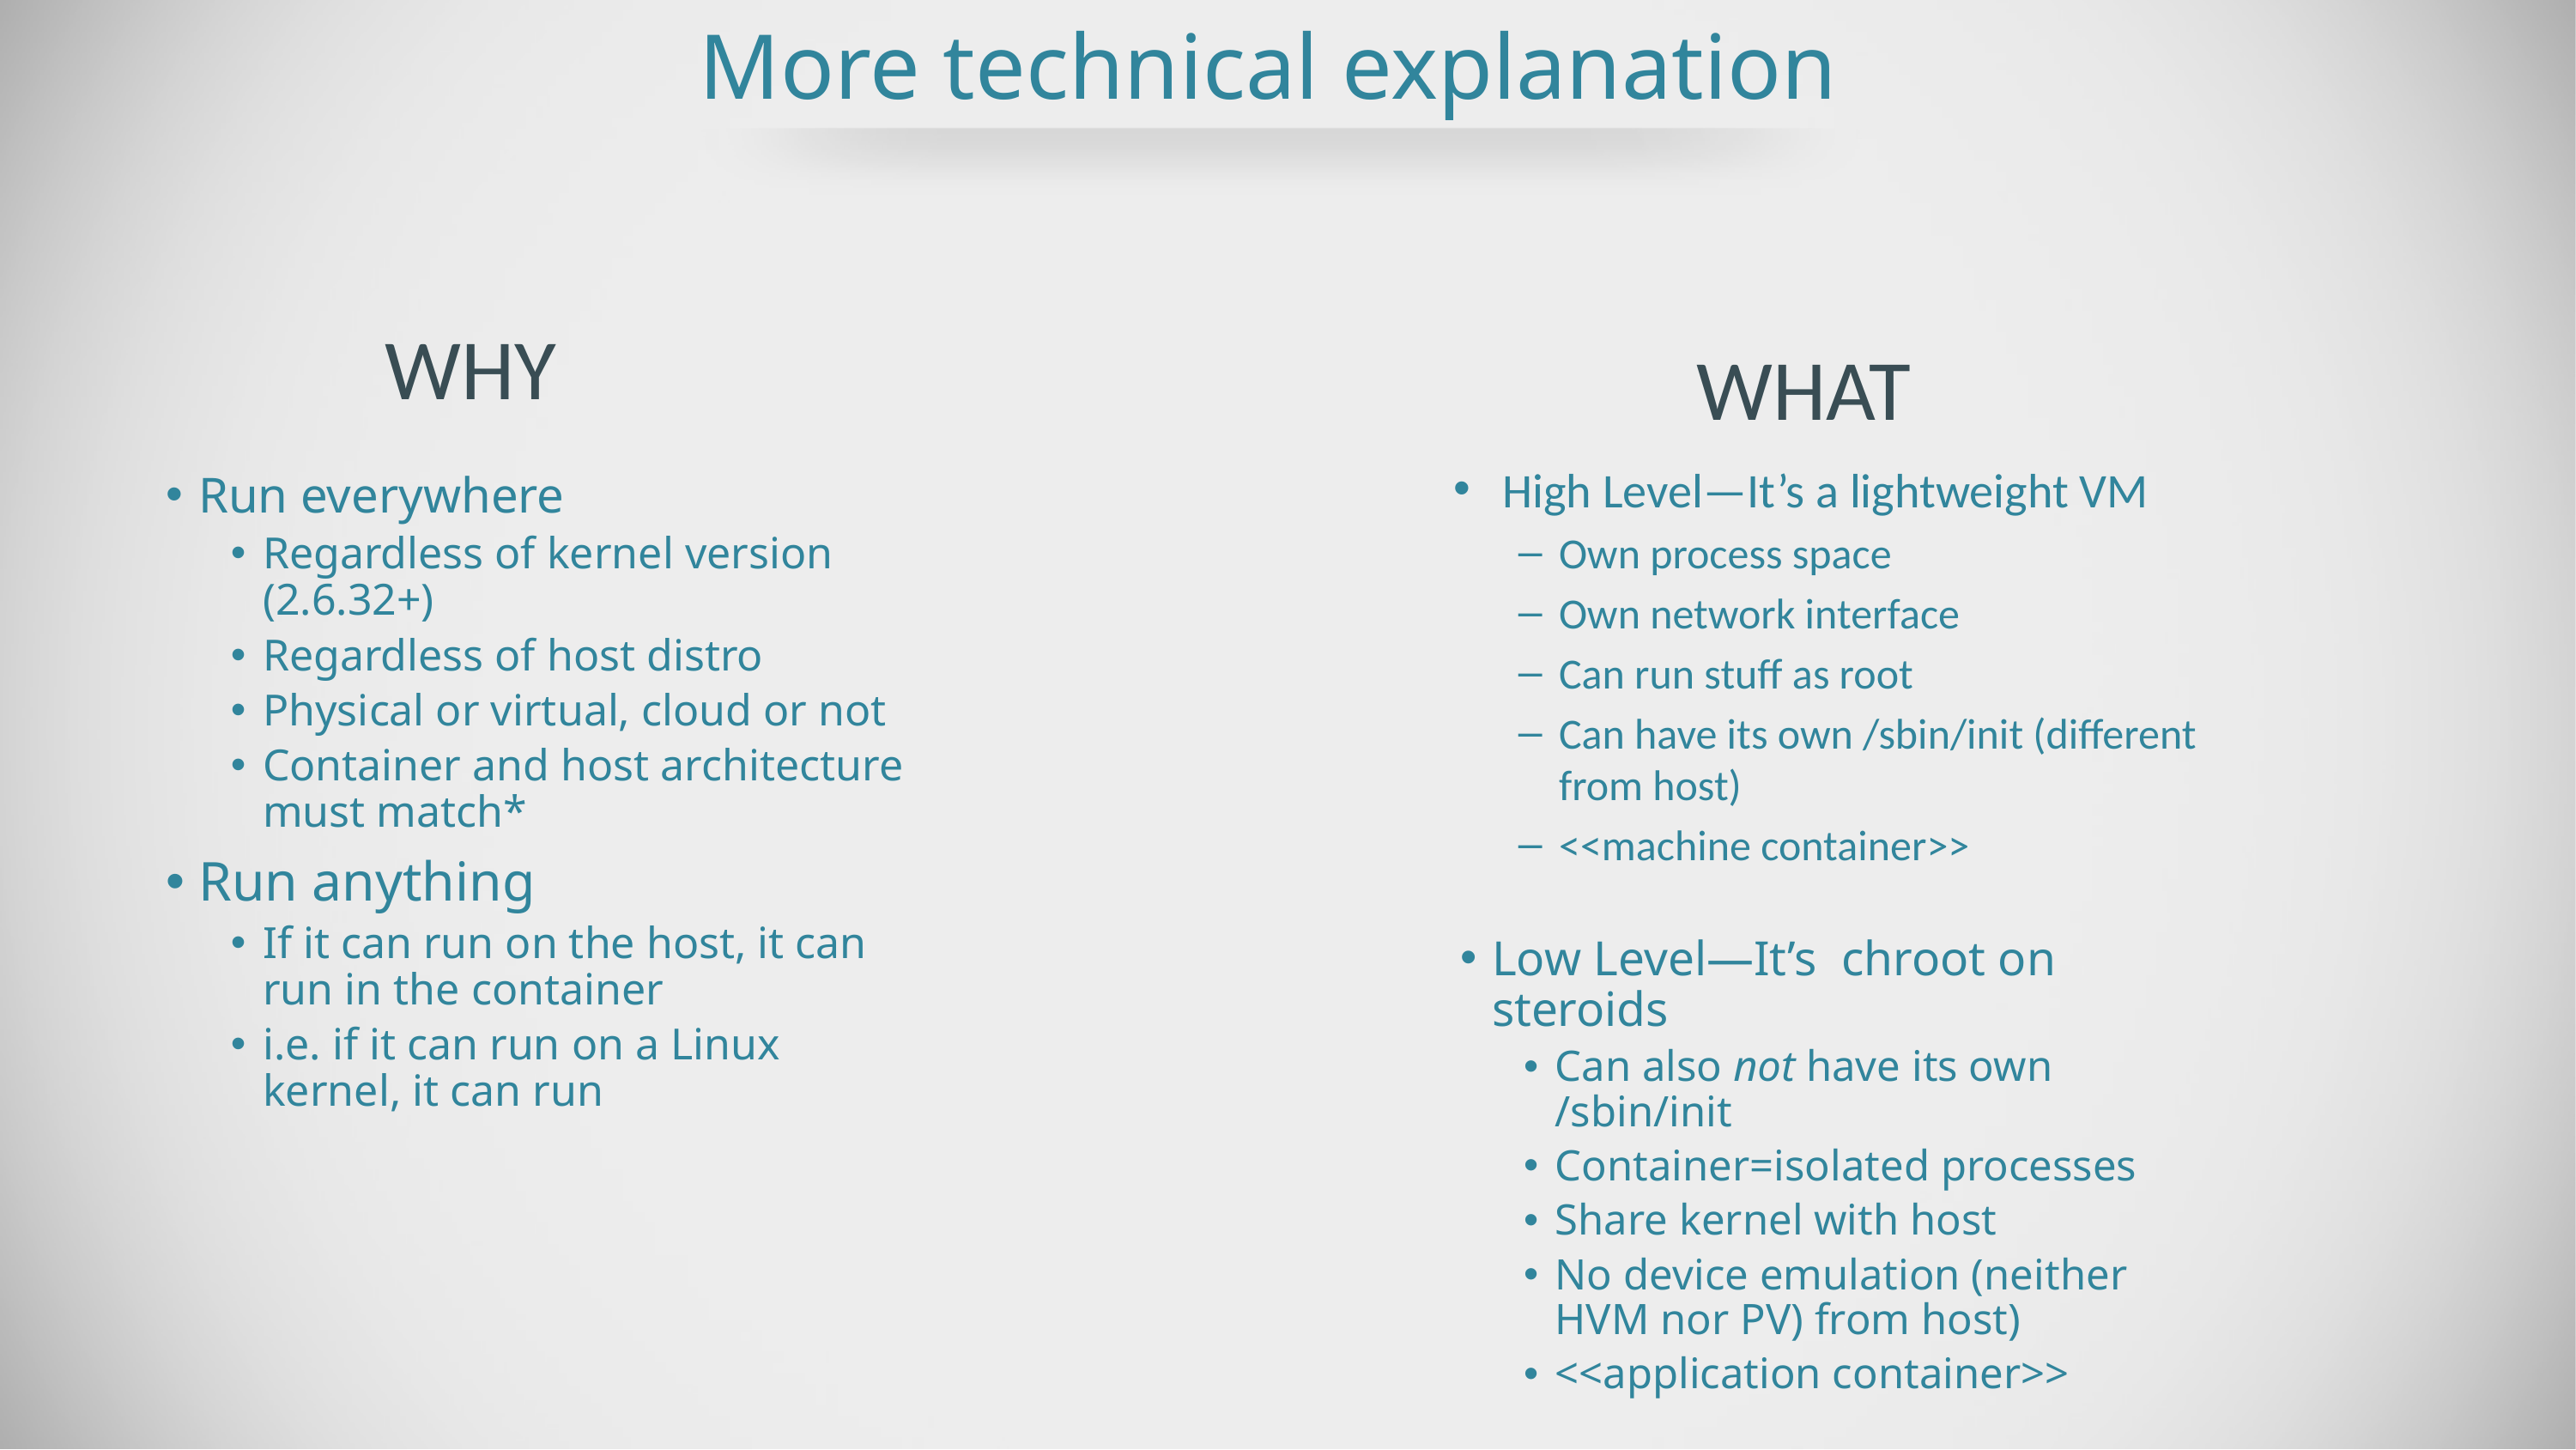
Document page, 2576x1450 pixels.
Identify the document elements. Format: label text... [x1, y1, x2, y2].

list High Level—It’s a lightweight VM Own process space Own network interface Can run stuff as root Can have its own /sbin/init (different from host) <<machine container>> [1441, 452, 2241, 889]
picture [0, 0, 2576, 1449]
text_box Low Level—It’s chroot on steroids Can also not have its own /sbin/init Container=isolated processes Share kernel with host No device emulation (neither HVM nor PV) from host) <<application container>> [1440, 925, 2241, 1409]
text_box WHY [372, 306, 570, 423]
text_box WHAT [1683, 328, 1924, 445]
text_box Run everywhere Regardless of kernel version (2.6.32+) Regardless of host distro Physical or virtual, cloud or not Container and host architecture must match* Run anything If it can run on the host, it can run in the container i.e. if it can run on a Linux kernel, it can run [147, 461, 947, 1449]
text_box More technical explanation [225, 3, 1179, 124]
text_box More technical explanation [1352, 3, 2312, 124]
